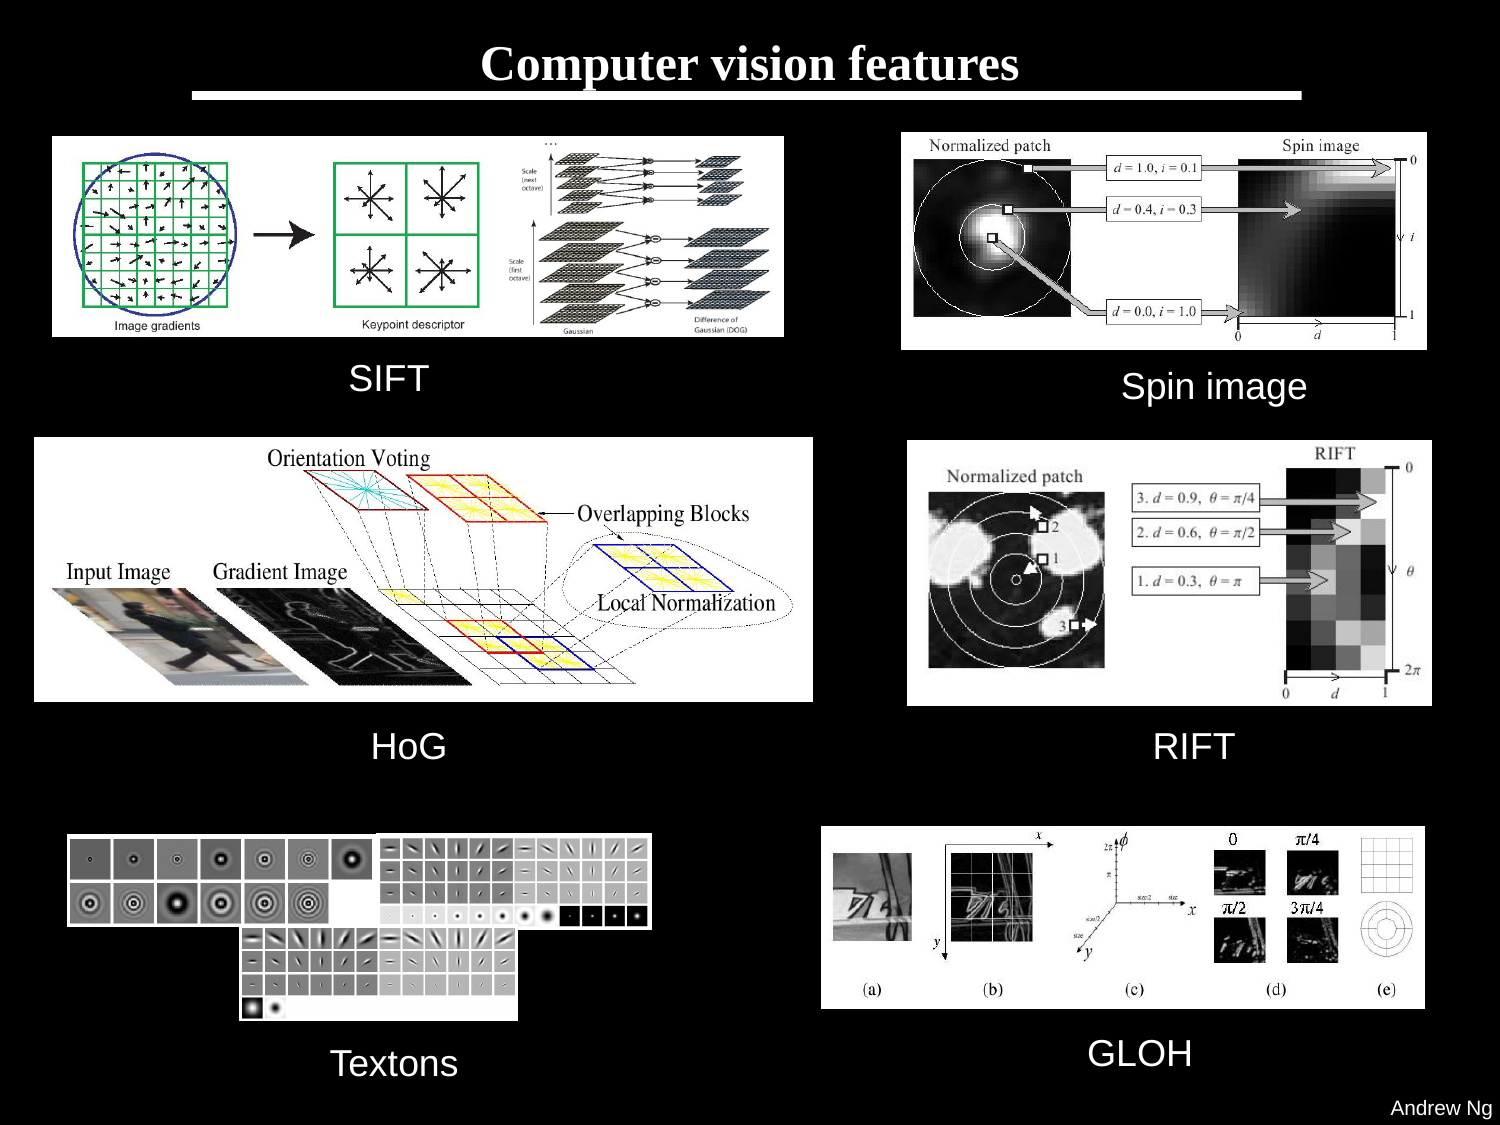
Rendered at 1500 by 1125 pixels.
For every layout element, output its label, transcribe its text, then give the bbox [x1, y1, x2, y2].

picture [34, 437, 813, 703]
title Computer vision features [224, 34, 1276, 86]
picture [907, 440, 1433, 707]
picture [66, 833, 653, 1021]
picture [901, 132, 1427, 350]
text_box RIFT [1137, 715, 1251, 775]
text_box HoG [355, 714, 463, 775]
text_box GLOH [1072, 1021, 1209, 1082]
text_box Textons [314, 1031, 474, 1091]
text_box SIFT [333, 347, 445, 407]
picture [820, 826, 1426, 1009]
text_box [51, 135, 784, 338]
text_box Spin image [1106, 358, 1323, 415]
